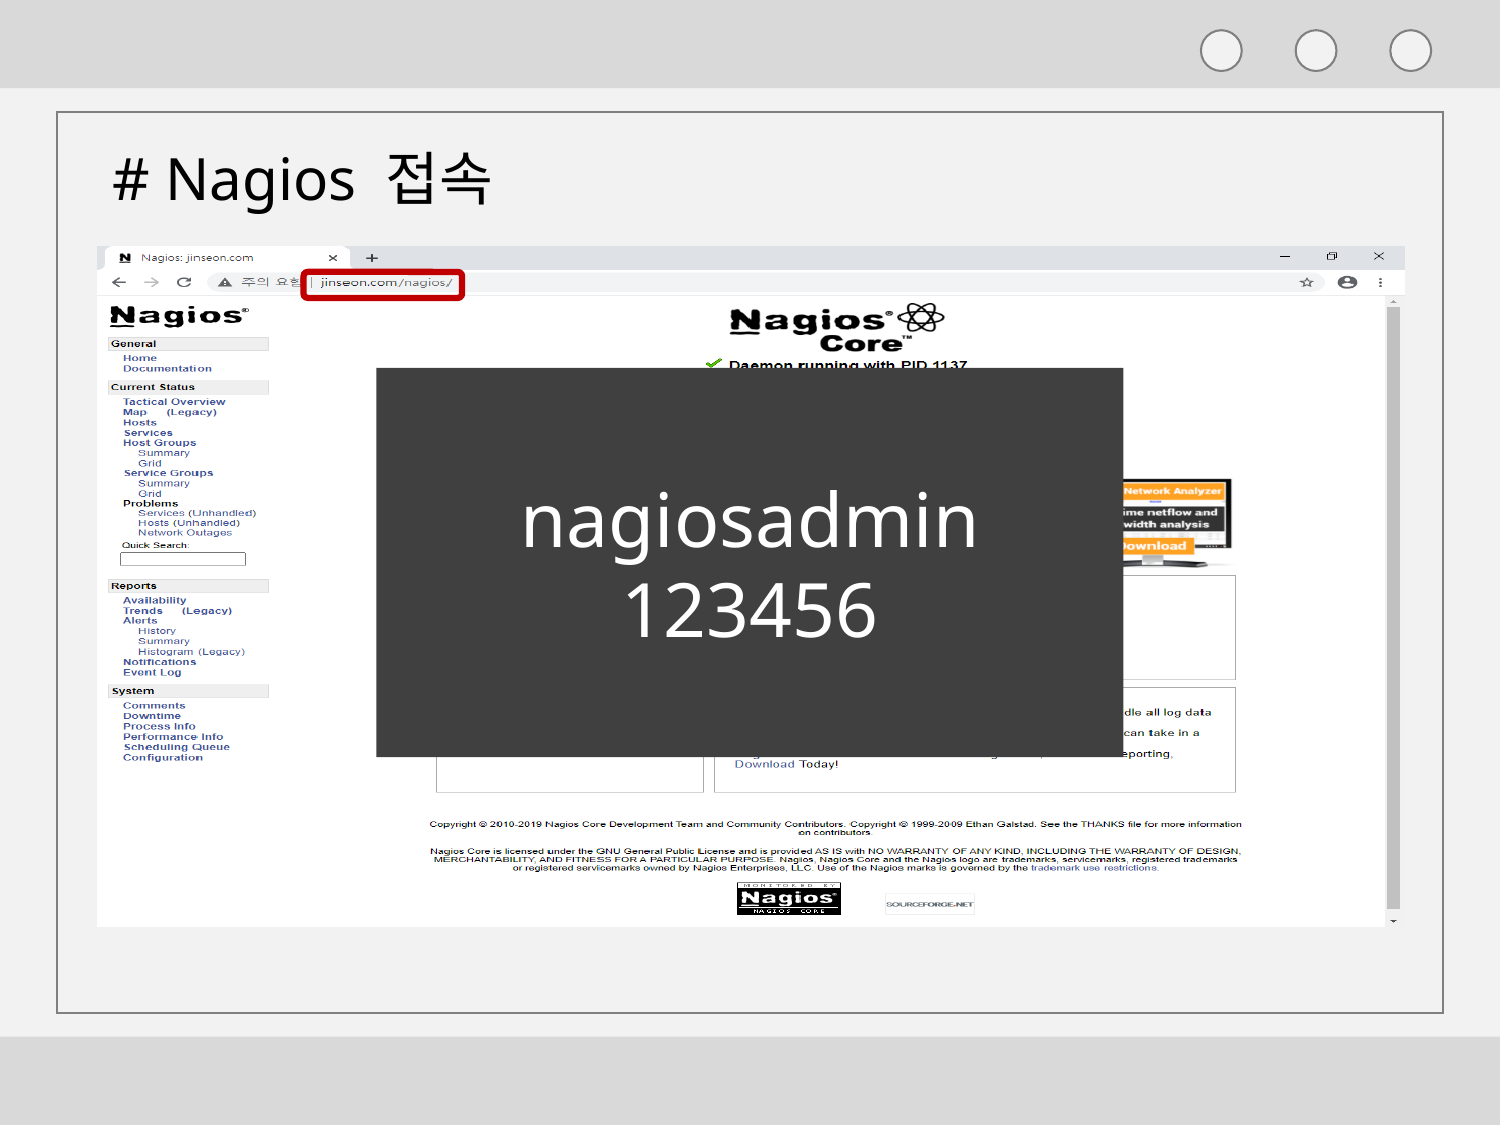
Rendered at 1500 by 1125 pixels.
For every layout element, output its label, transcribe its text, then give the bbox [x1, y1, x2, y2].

text_box # Nagios 접속 [97, 134, 1402, 220]
text_box [1294, 29, 1338, 73]
text_box [56, 111, 1444, 1014]
picture [97, 246, 1405, 927]
text_box [1199, 29, 1243, 73]
text_box [0, 1036, 1500, 1125]
text_box [0, 0, 1500, 89]
text_box [1389, 29, 1433, 73]
